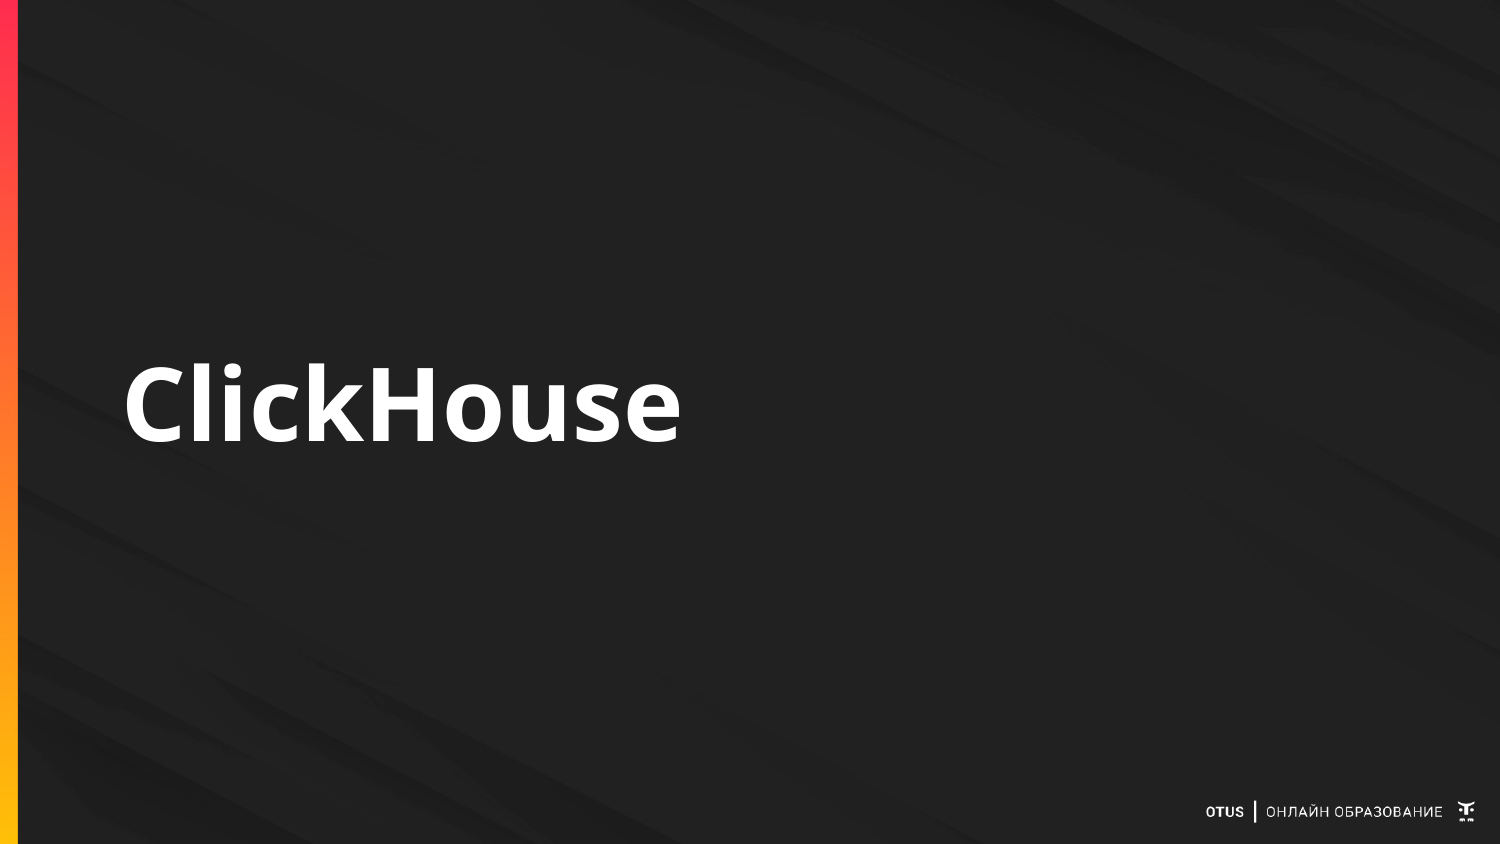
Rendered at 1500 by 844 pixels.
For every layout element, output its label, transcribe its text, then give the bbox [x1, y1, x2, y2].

picture [0, 0, 1500, 844]
title ClickHouse [106, 65, 1371, 737]
